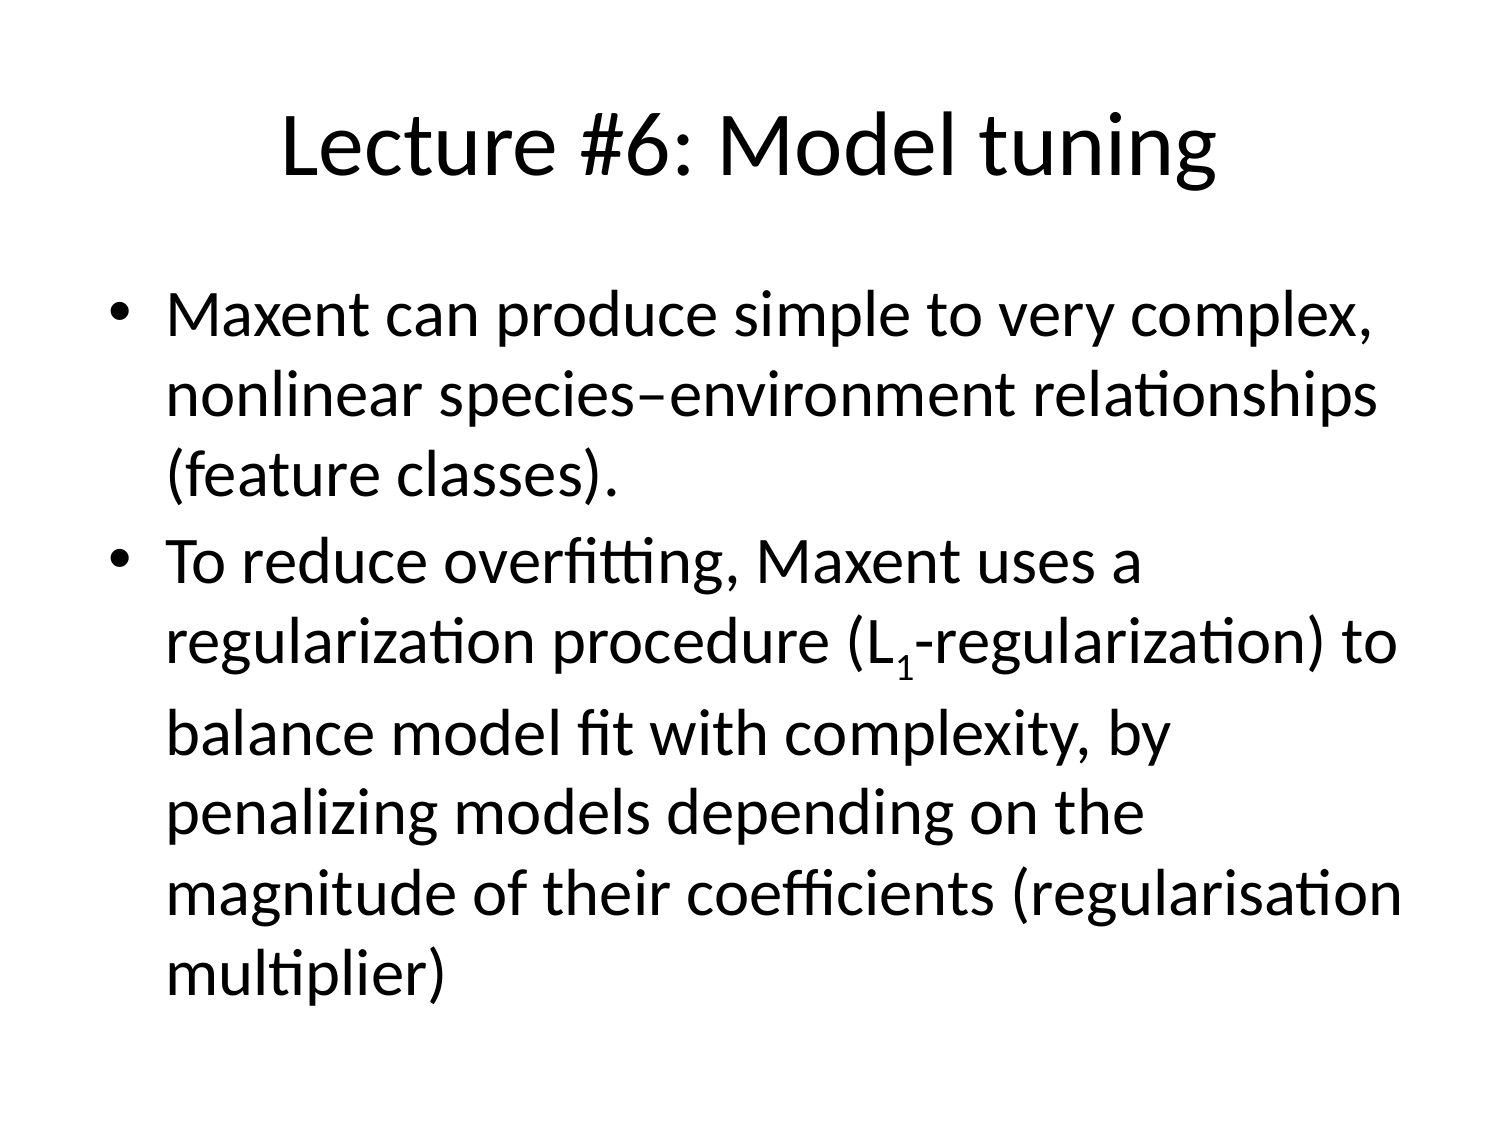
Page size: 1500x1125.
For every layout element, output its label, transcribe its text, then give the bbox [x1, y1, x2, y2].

title Lecture #6: Model tuning [75, 45, 1425, 233]
list Maxent can produce simple to very complex, nonlinear species–environment relationships (feature classes). To reduce overfitting, Maxent uses a regularization procedure (L1-regularization) to balance model fit with complexity, by penalizing models depending on the magnitude of their coefficients (regularisation multiplier) [75, 262, 1425, 1005]
